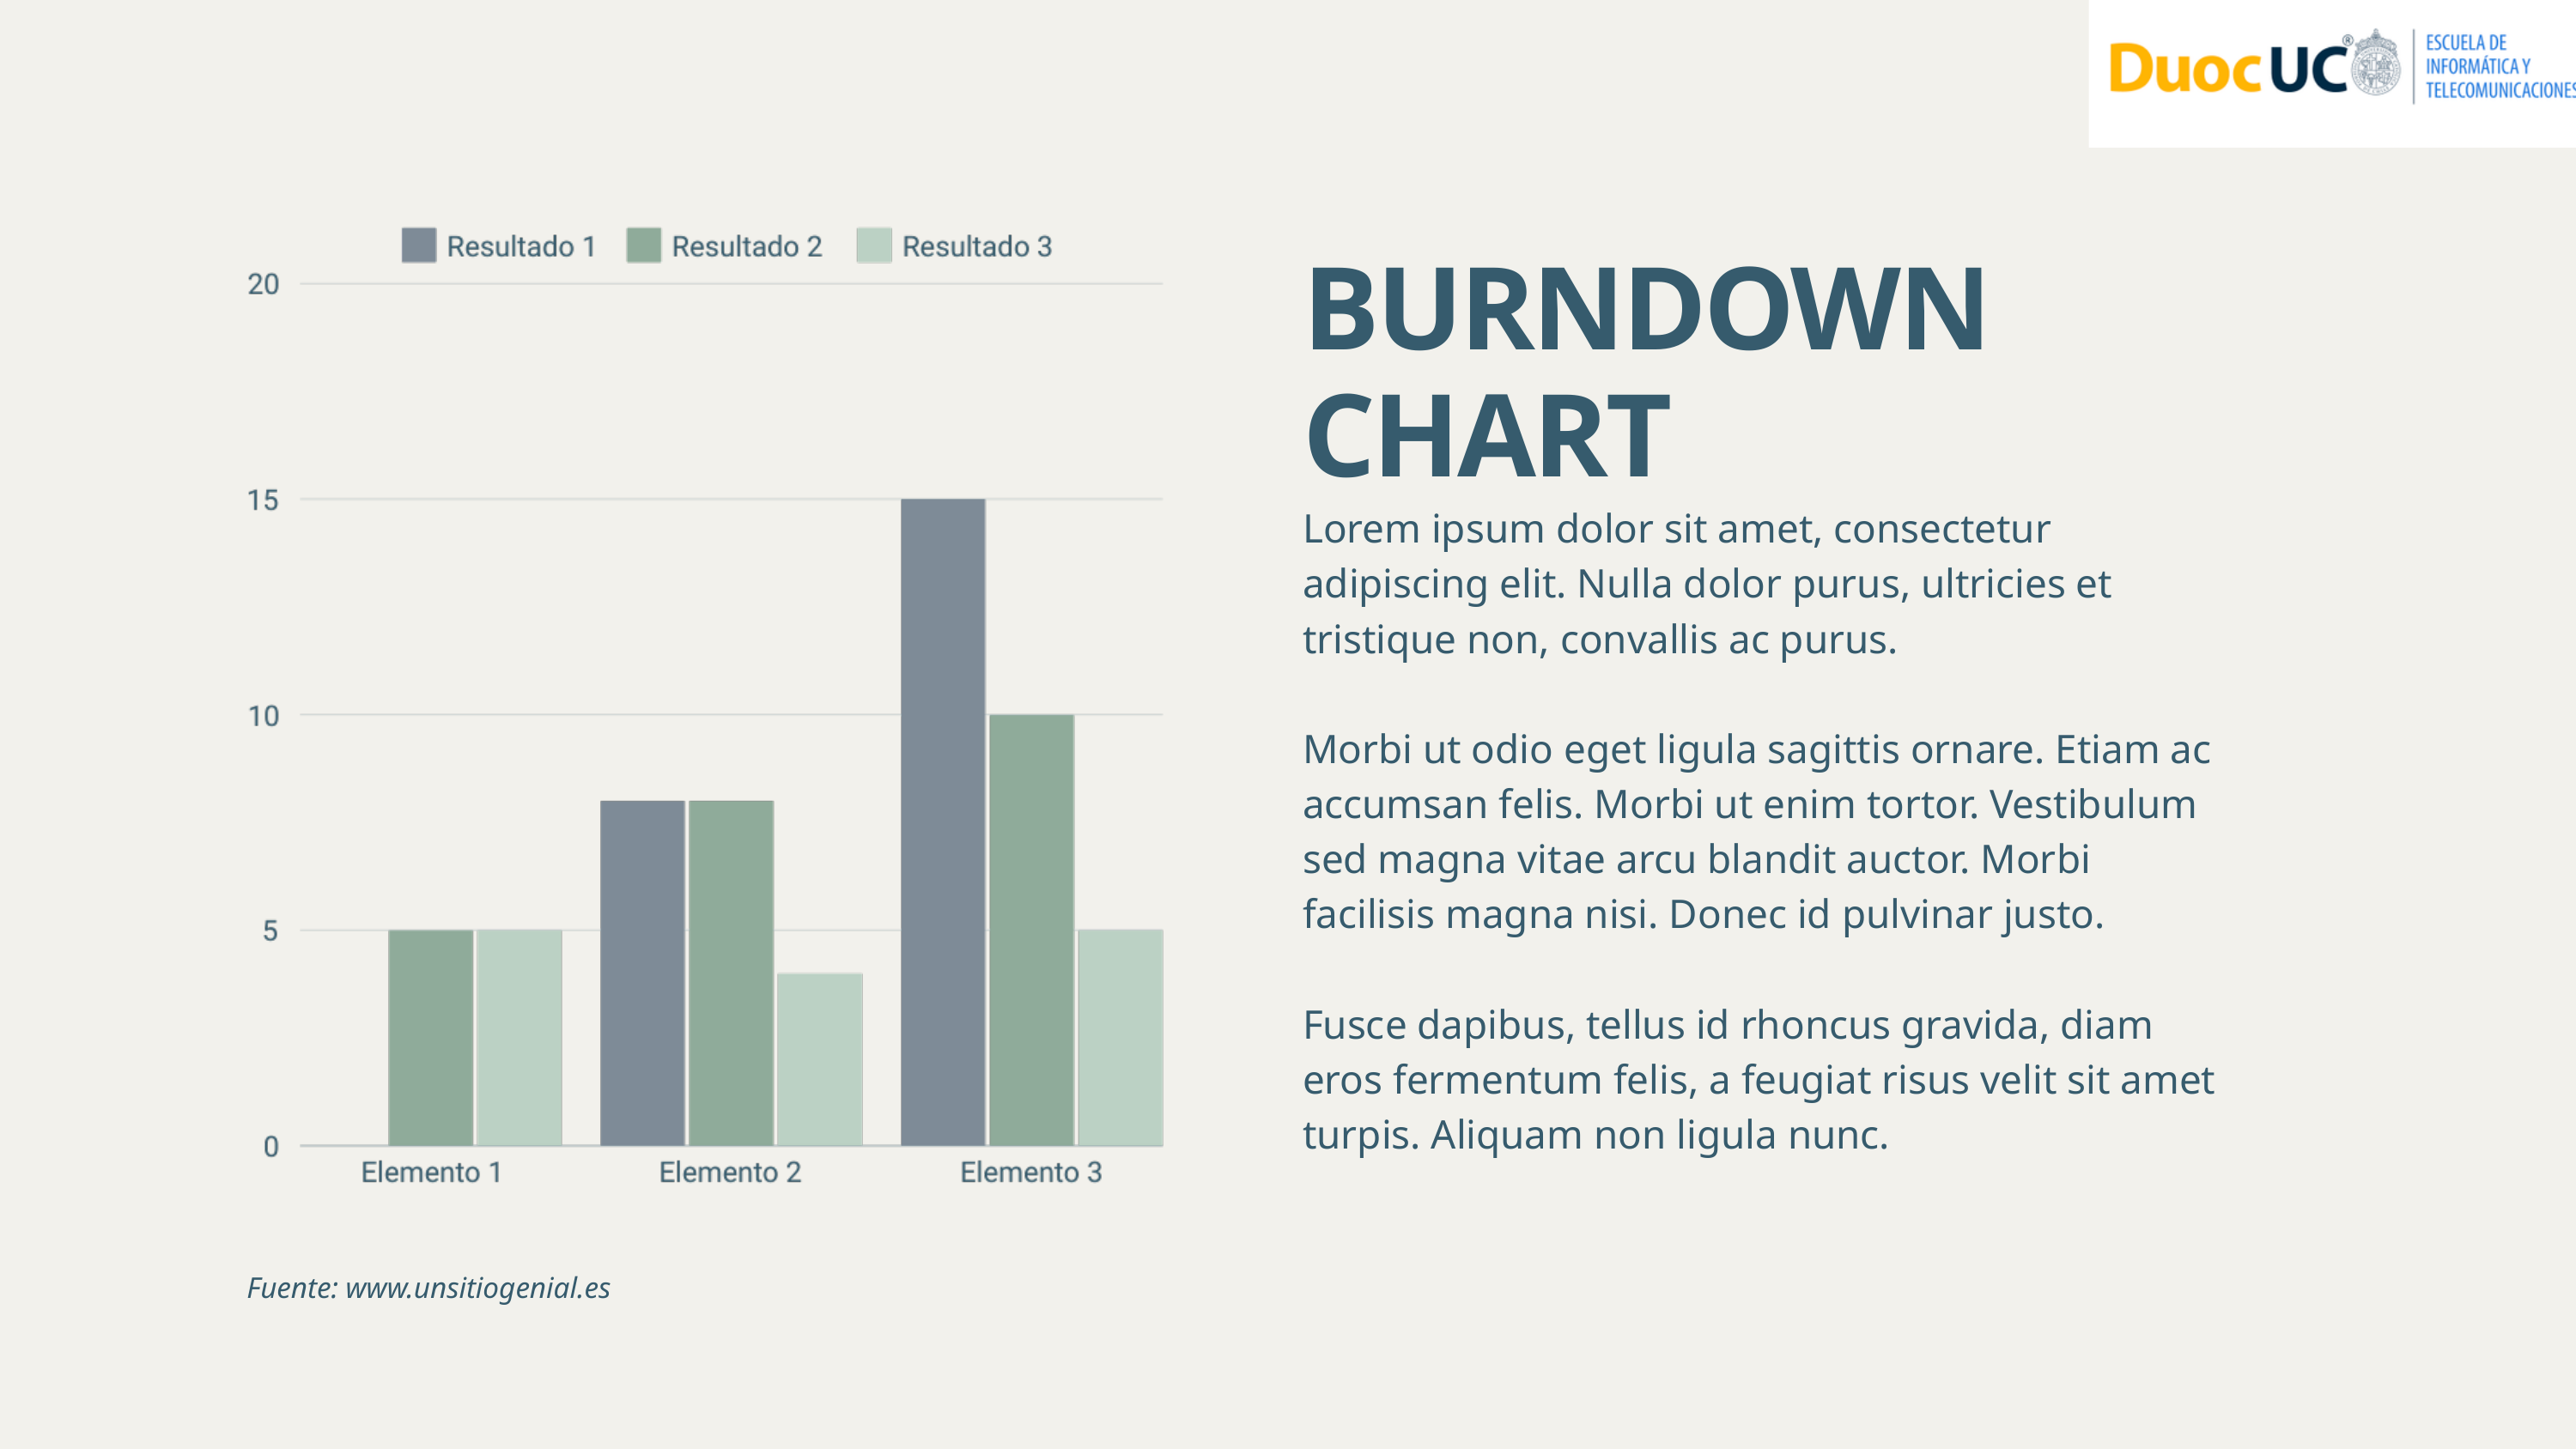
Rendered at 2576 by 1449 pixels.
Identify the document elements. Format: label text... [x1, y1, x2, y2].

text_box [2088, 0, 2576, 148]
text_box Fuente: www.unsitiogenial.es [246, 1290, 1008, 1304]
text_box Lorem ipsum dolor sit amet, consectetur adipiscing elit. Nulla dolor purus, ultricies et tristique non, convallis ac purus. Morbi ut odio eget ligula sagittis ornare. Etiam ac accumsan felis. Morbi ut enim tortor. Vestibulum sed magna vitae arcu blandit auctor. Morbi facilisis magna nisi. Donec id pulvinar justo. Fusce dapibus, tellus id rhoncus gravida, diam eros fermentum felis, a feugiat risus velit sit amet turpis. Aliquam non ligula nunc. [1303, 500, 2227, 1157]
text_box BURNDOWN CHART [1303, 246, 2290, 500]
picture [151, 109, 1261, 1285]
